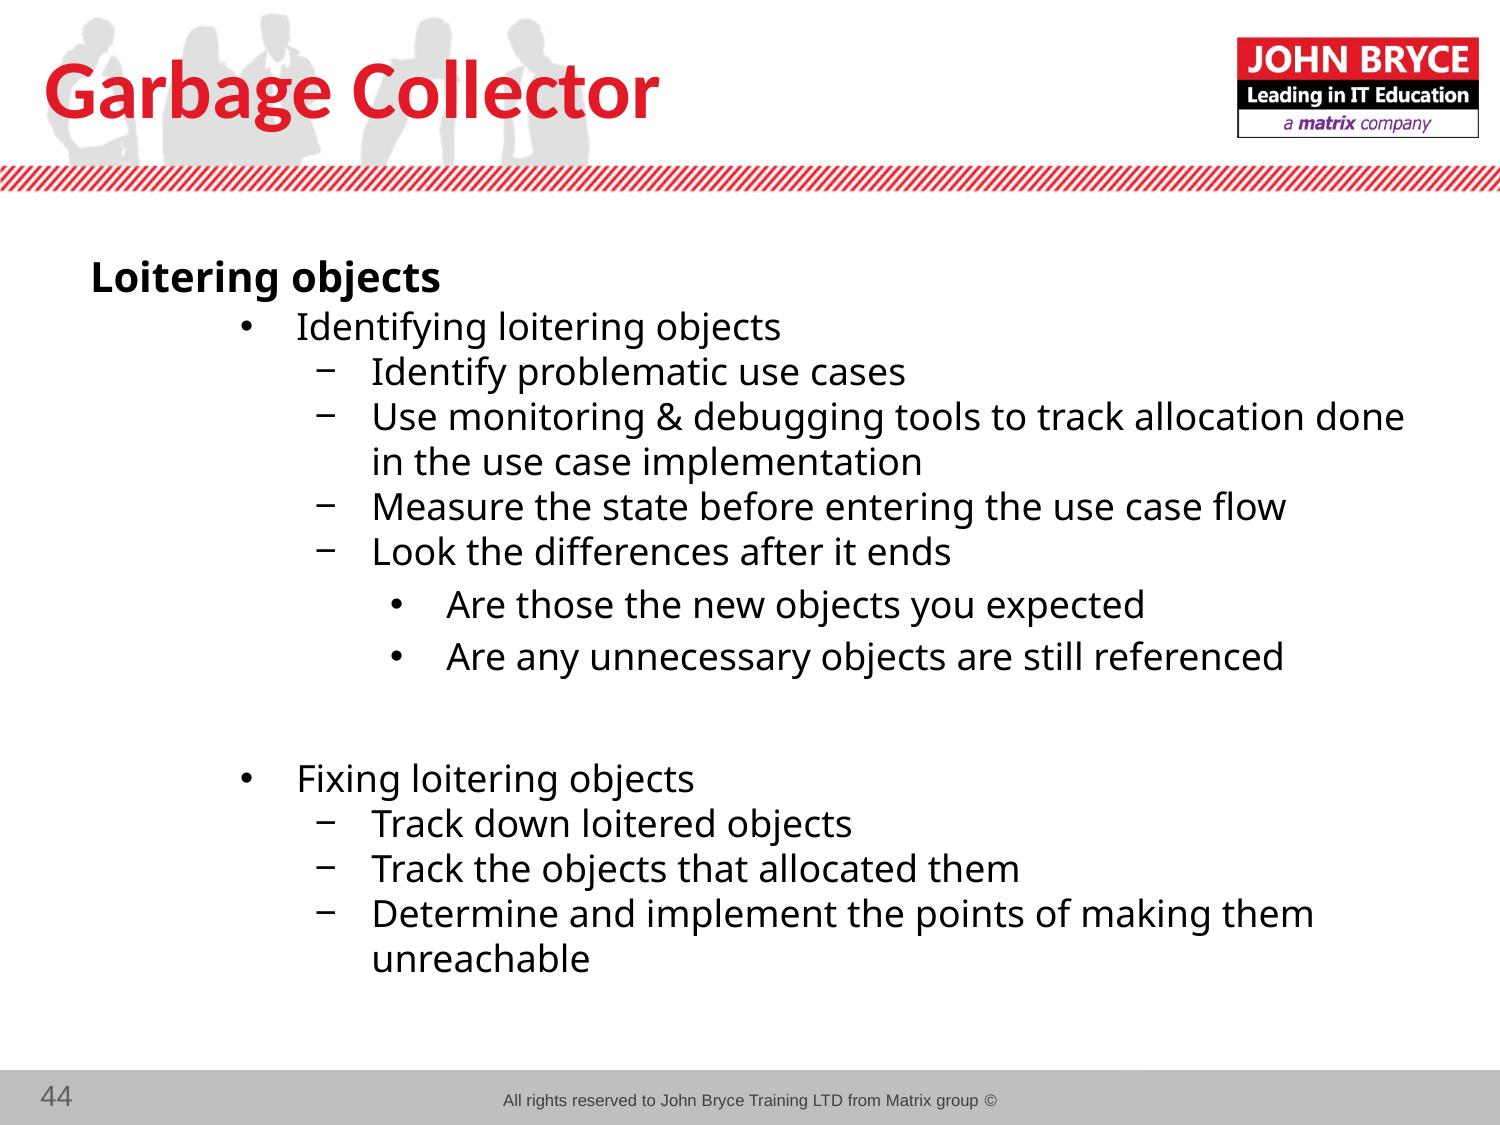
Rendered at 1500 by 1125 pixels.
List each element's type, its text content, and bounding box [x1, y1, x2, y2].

picture [0, 0, 1500, 1070]
list Loitering objects Identifying loitering objects Identify problematic use cases Use monitoring & debugging tools to track allocation done in the use case implementation Measure the state before entering the use case flow Look the differences after it ends Are those the new objects you expected Are any unnecessary objects are still referenced Fixing loitering objects Track down loitered objects Track the objects that allocated them Determine and implement the points of making them unreachable [75, 243, 1425, 1047]
title Garbage Collector [29, 21, 1235, 150]
